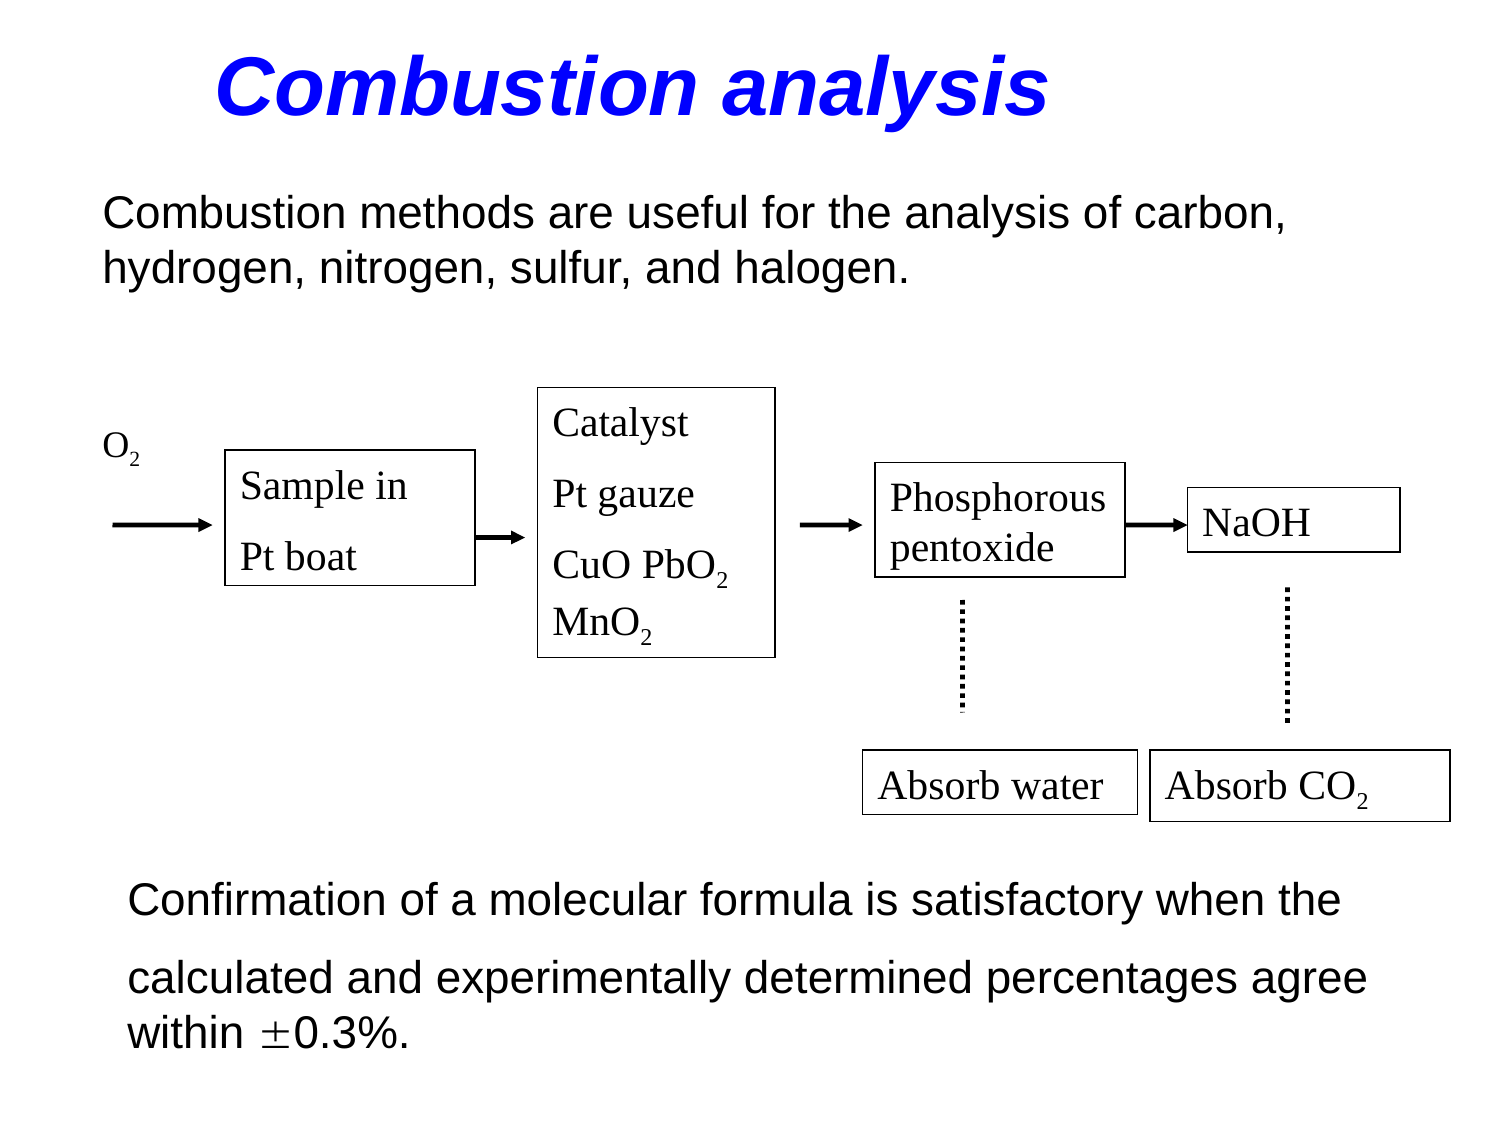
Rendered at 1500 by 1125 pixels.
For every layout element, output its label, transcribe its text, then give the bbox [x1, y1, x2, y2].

text_box Absorb water [862, 750, 1138, 815]
text_box Combustion methods are useful for the analysis of carbon, hydrogen, nitrogen, sulfur, and halogen. [87, 174, 1350, 300]
text_box Phosphorous pentoxide [875, 462, 1125, 578]
text_box NaOH [1187, 487, 1400, 553]
text_box [112, 518, 213, 532]
text_box Catalyst Pt gauze CuO PbO2 MnO2 [537, 387, 775, 658]
text_box [474, 531, 526, 544]
text_box Confirmation of a molecular formula is satisfactory when the calculated and experimentally determined percentages agree within 0.3%. [112, 862, 1425, 1066]
text_box [1124, 518, 1187, 532]
text_box O2 [87, 412, 200, 479]
text_box Sample in Pt boat [225, 450, 475, 586]
text_box Absorb CO2 [1149, 750, 1450, 822]
text_box Combustion analysis [199, 24, 1263, 140]
text_box [799, 518, 863, 532]
